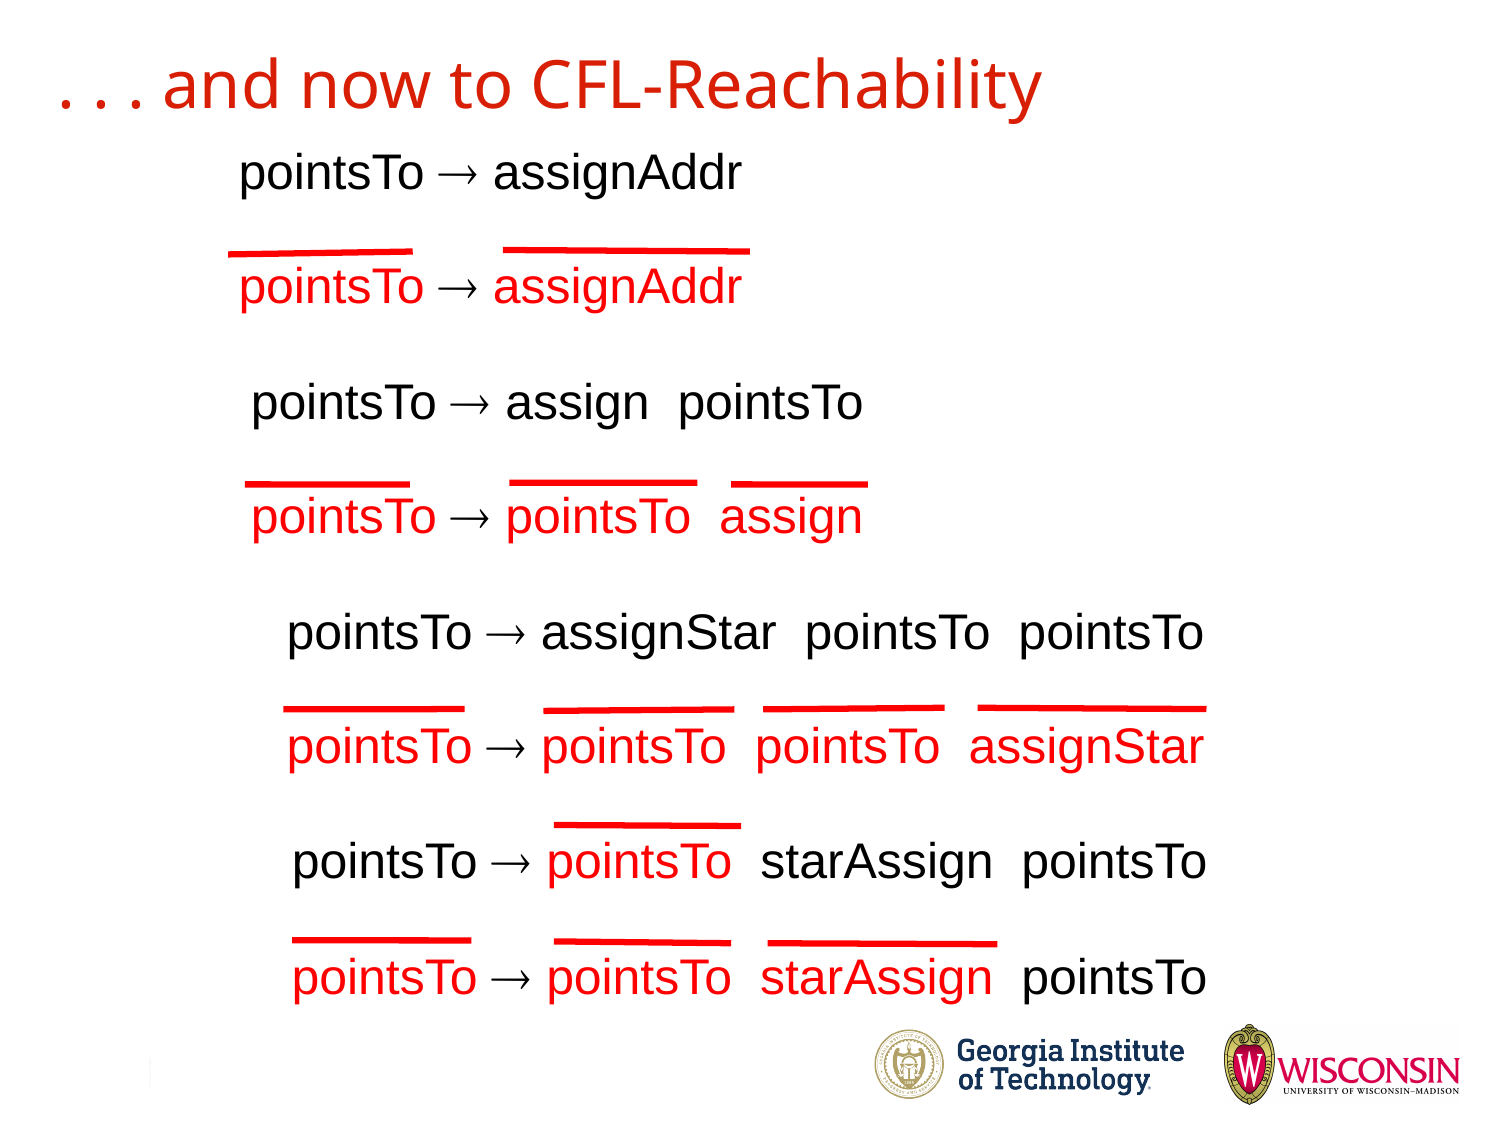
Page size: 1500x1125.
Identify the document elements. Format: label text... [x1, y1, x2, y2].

picture [862, 1024, 1196, 1104]
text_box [215, 130, 1232, 1013]
title . . . and now to CFL-Reachability [42, 34, 1452, 132]
picture [1224, 1024, 1460, 1105]
